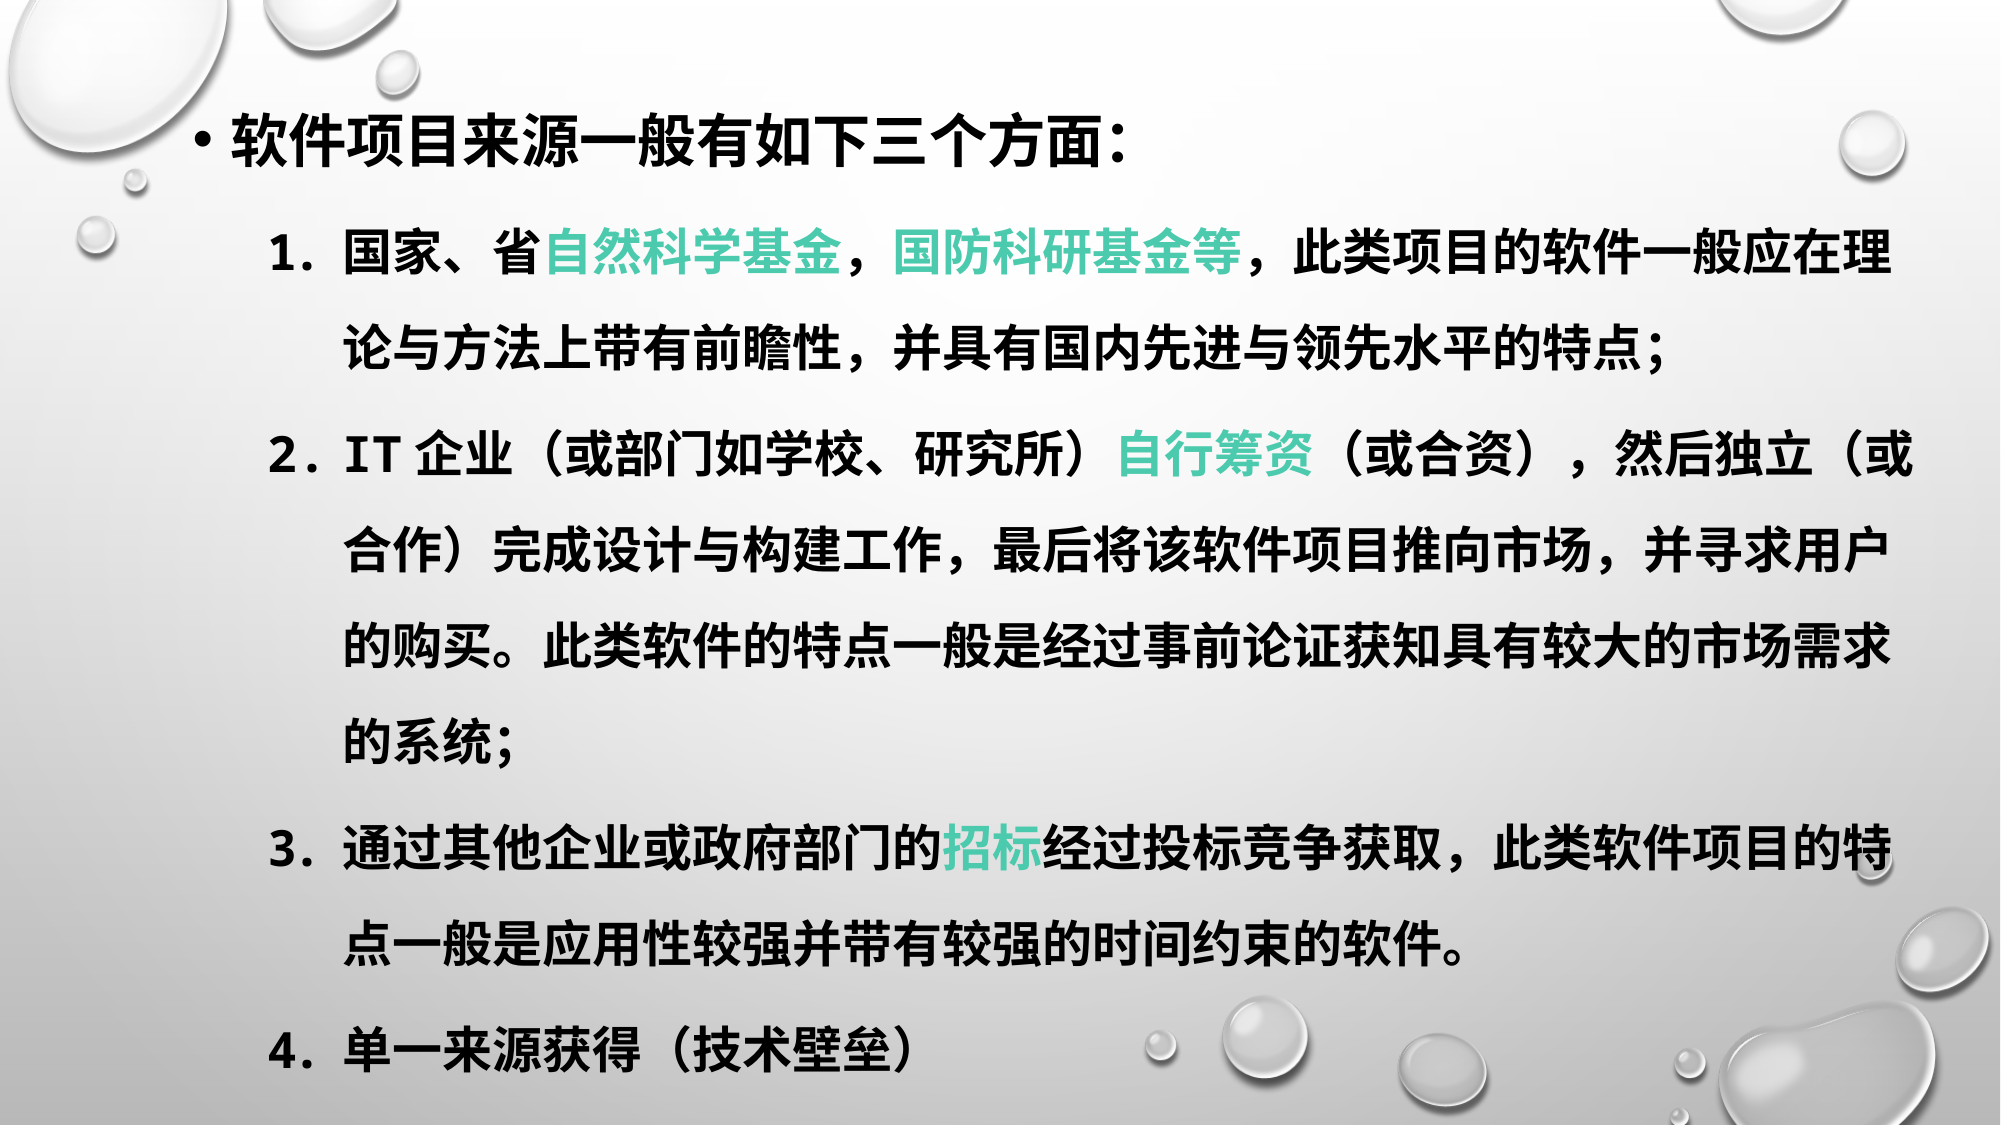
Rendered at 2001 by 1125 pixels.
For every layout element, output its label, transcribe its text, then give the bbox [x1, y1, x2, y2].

list 软件项目来源一般有如下三个方面： 国家、省自然科学基金，国防科研基金等，此类项目的软件一般应在理论与方法上带有前瞻性，并具有国内先进与领先水平的特点； IT企业（或部门如学校、研究所）自行筹资（或合资），然后独立（或合作）完成设计与构建工作，最后将该软件项目推向市场，并寻求用户的购买。此类软件的特点一般是经过事前论证获知具有较大的市场需求的系统； 通过其他企业或政府部门的招标经过投标竞争获取，此类软件项目的特点一般是应用性较强并带有较强的时间约束的软件。 单一来源获得（技术壁垒） [177, 54, 1953, 1091]
picture [0, 0, 2000, 1125]
